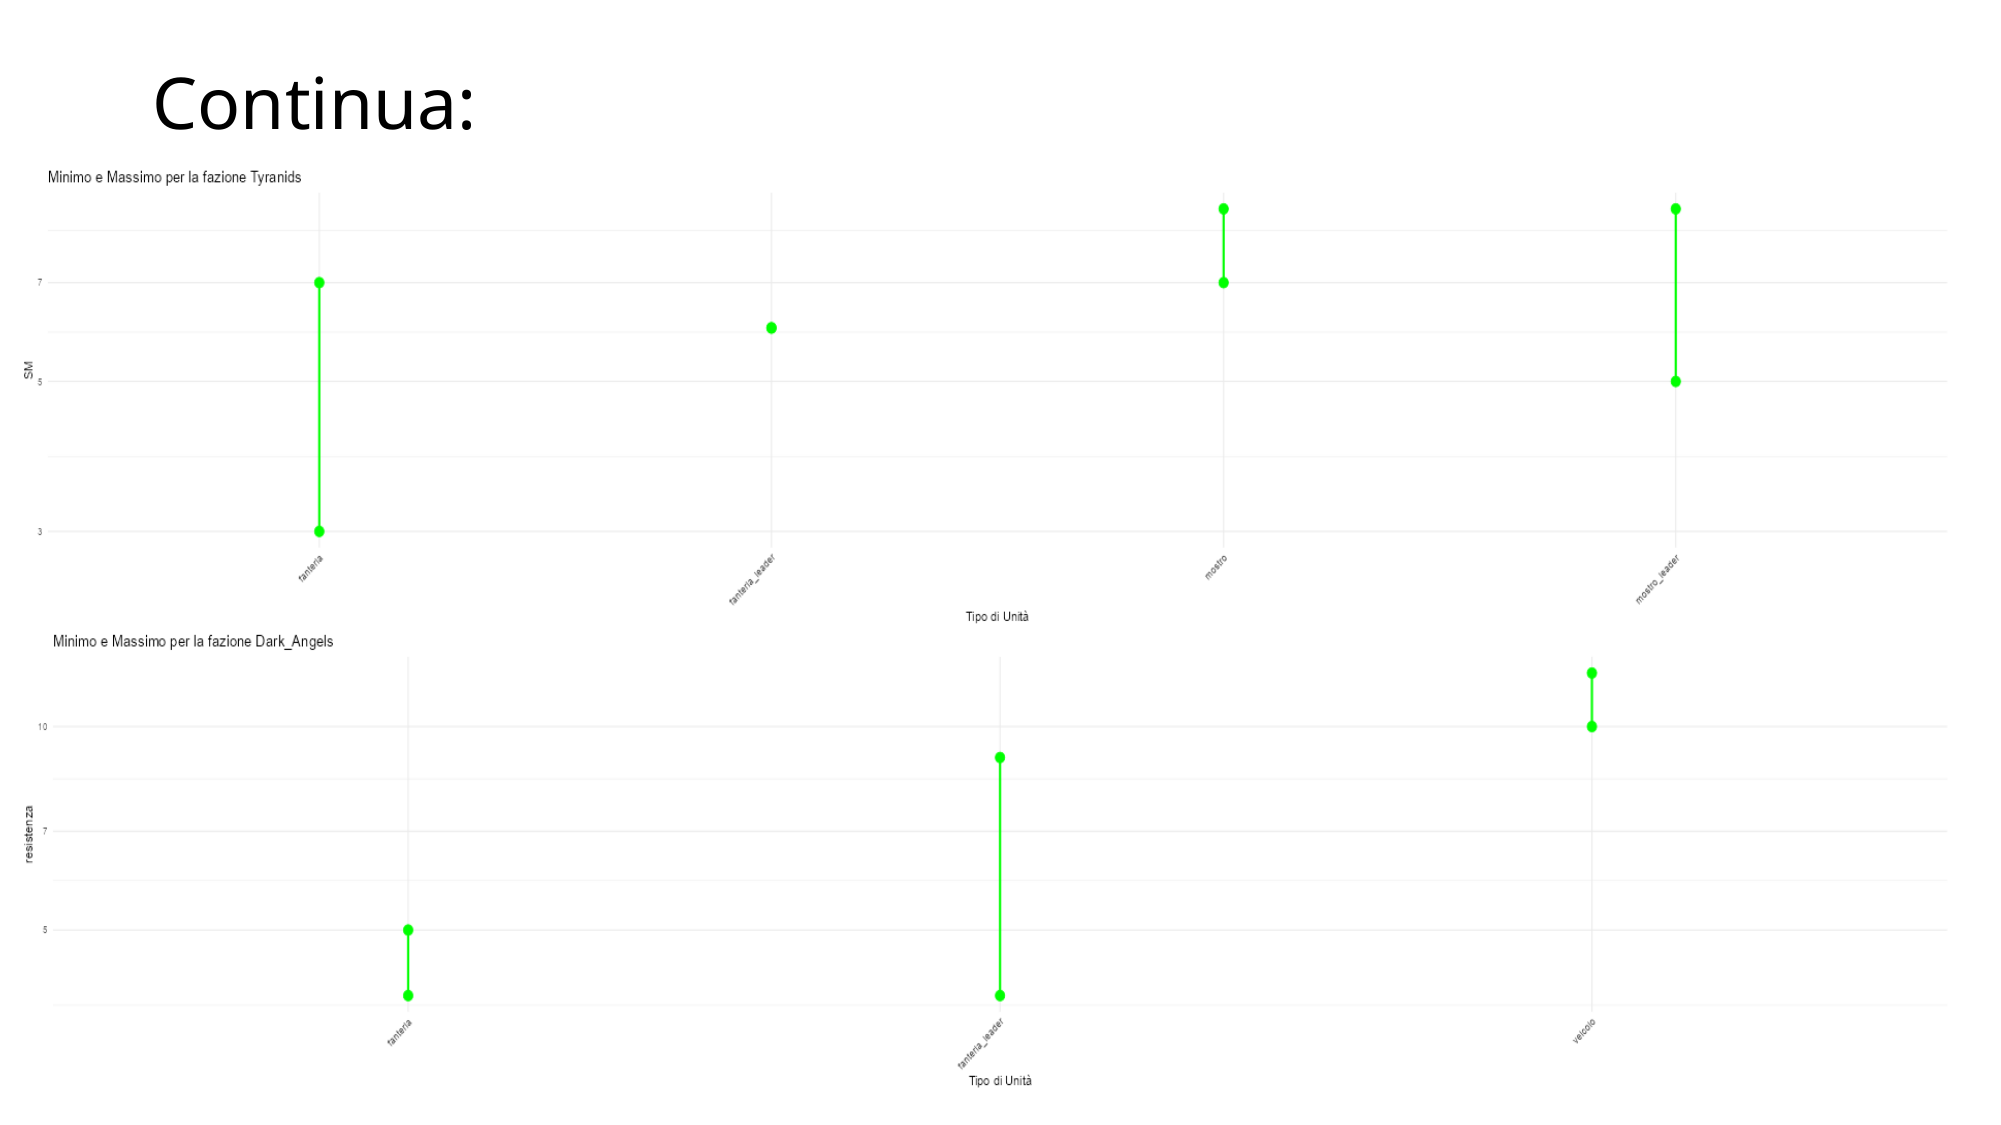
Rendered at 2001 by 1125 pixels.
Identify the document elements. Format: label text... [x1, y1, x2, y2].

title Continua: [137, 59, 1863, 153]
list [16, 165, 1962, 1092]
